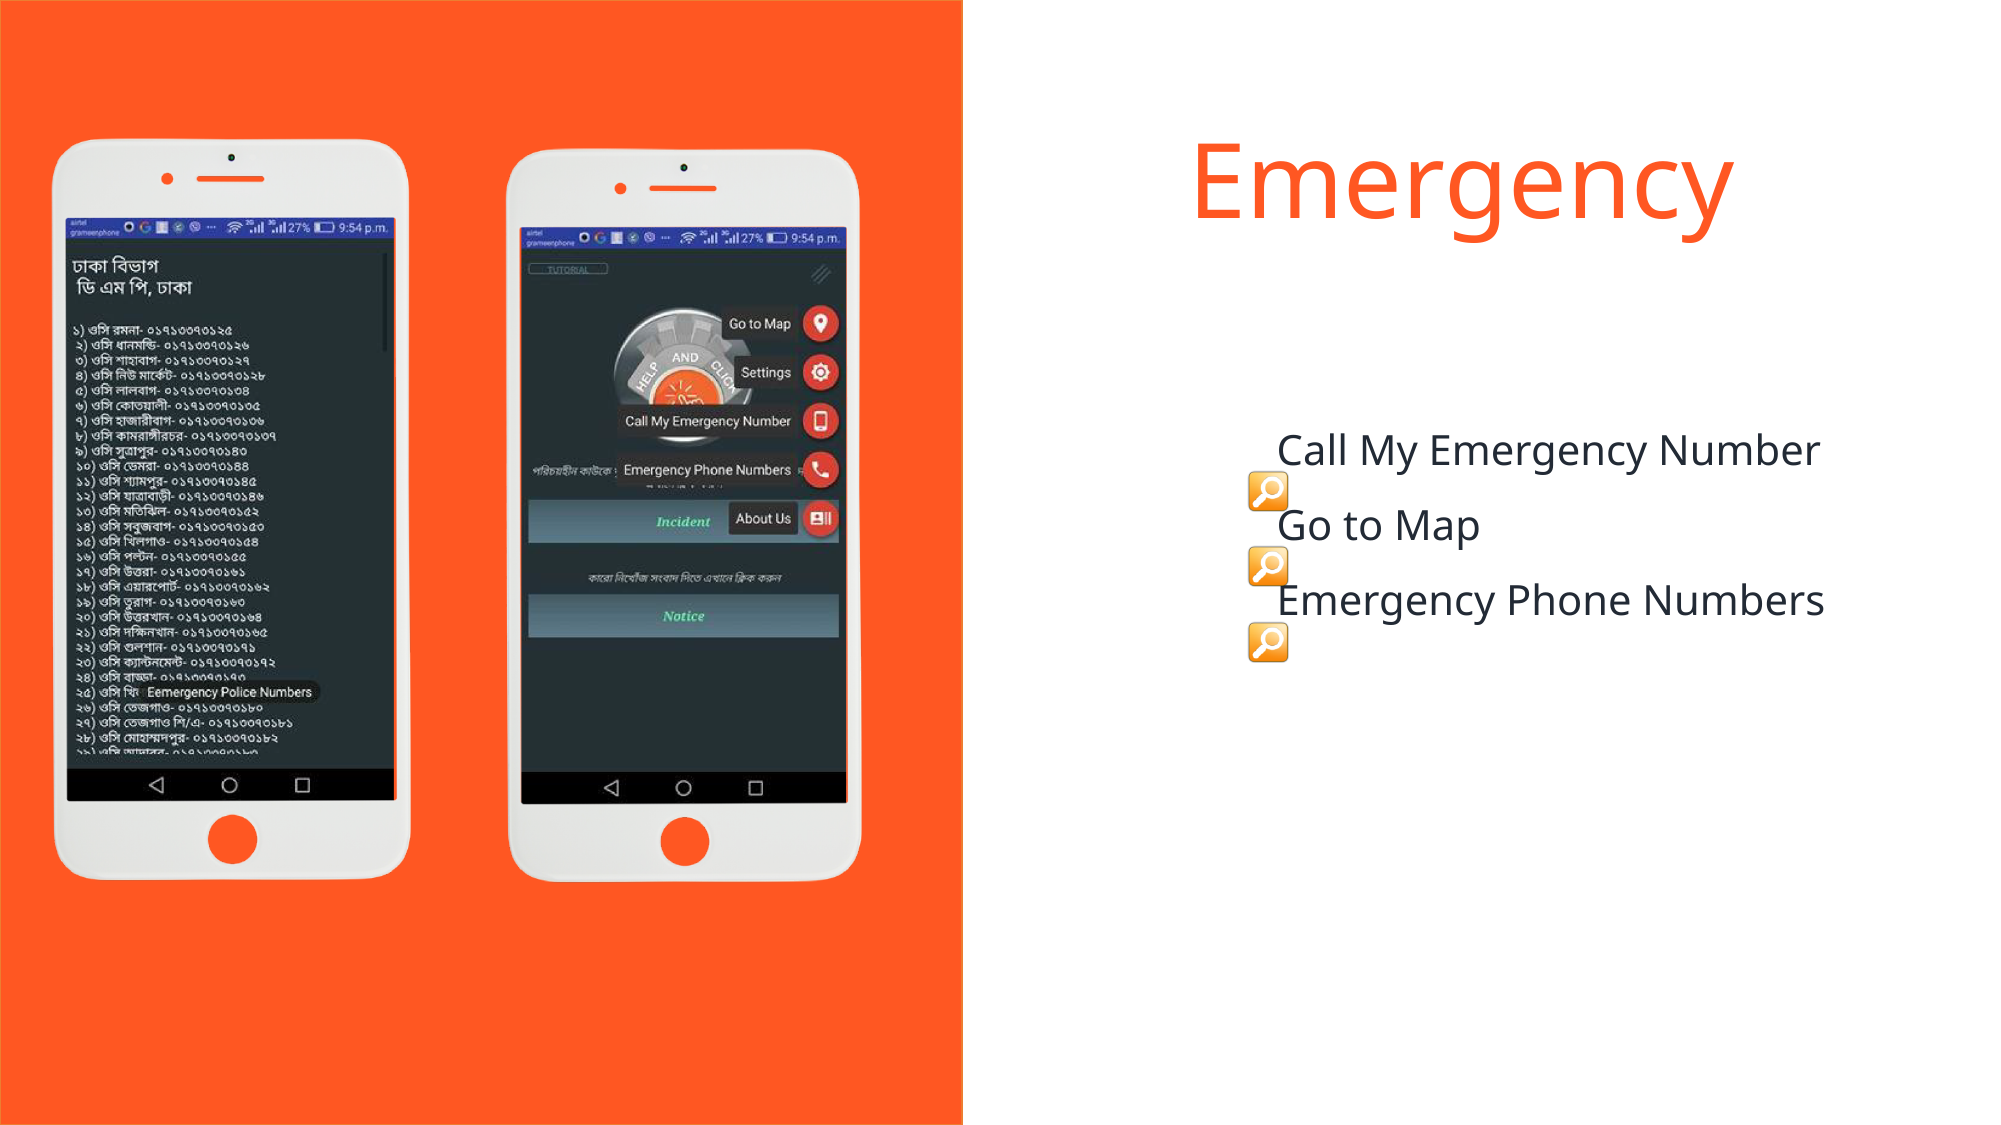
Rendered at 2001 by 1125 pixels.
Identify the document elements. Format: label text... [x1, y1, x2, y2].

text_box [0, 0, 963, 1125]
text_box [917, 341, 1929, 685]
picture [1247, 545, 1289, 587]
picture [500, 142, 869, 893]
text_box Emergency [1094, 107, 1830, 248]
picture [1247, 621, 1289, 663]
picture [43, 132, 418, 889]
